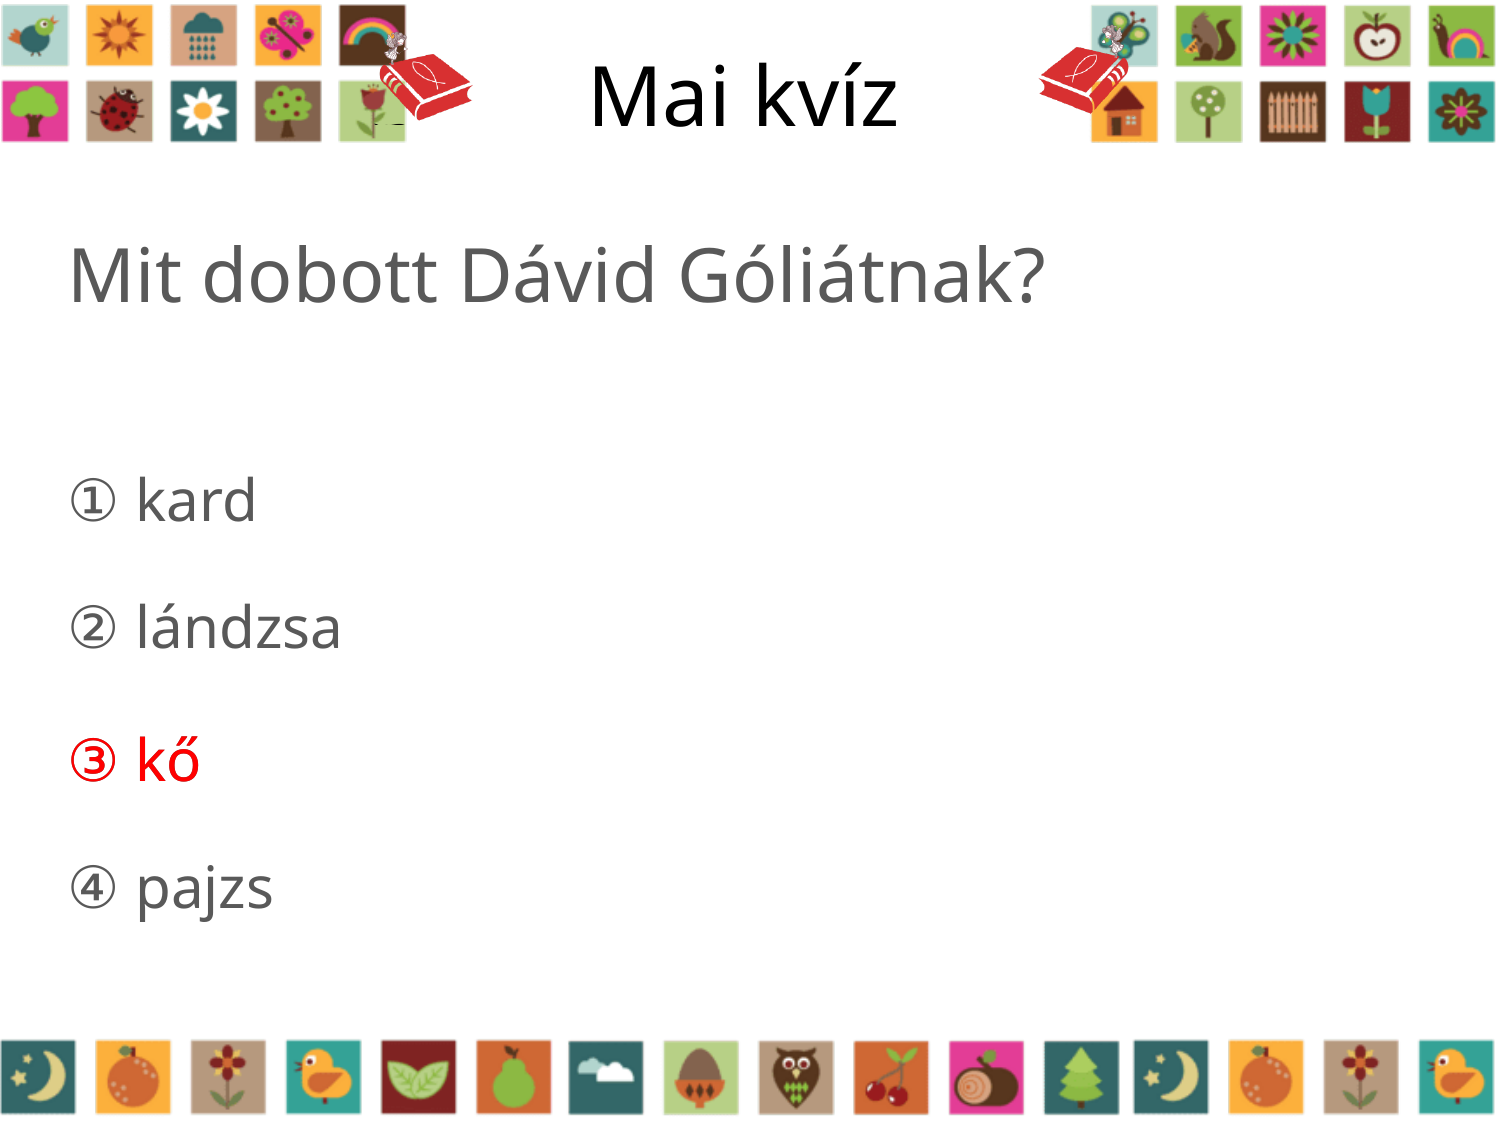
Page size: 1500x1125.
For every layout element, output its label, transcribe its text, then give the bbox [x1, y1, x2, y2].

text_box ① kard [53, 456, 1436, 541]
text_box Mit dobott Dávid Góliátnak? [53, 219, 1436, 325]
picture [1007, 3, 1500, 150]
text_box ② lándzsa [53, 582, 1436, 668]
picture [0, 3, 505, 150]
text_box Mai kvíz [424, 35, 1077, 151]
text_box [0, 1028, 1500, 1118]
text_box ③ kő [53, 716, 1483, 801]
text_box ④ pajzs [53, 842, 1483, 928]
